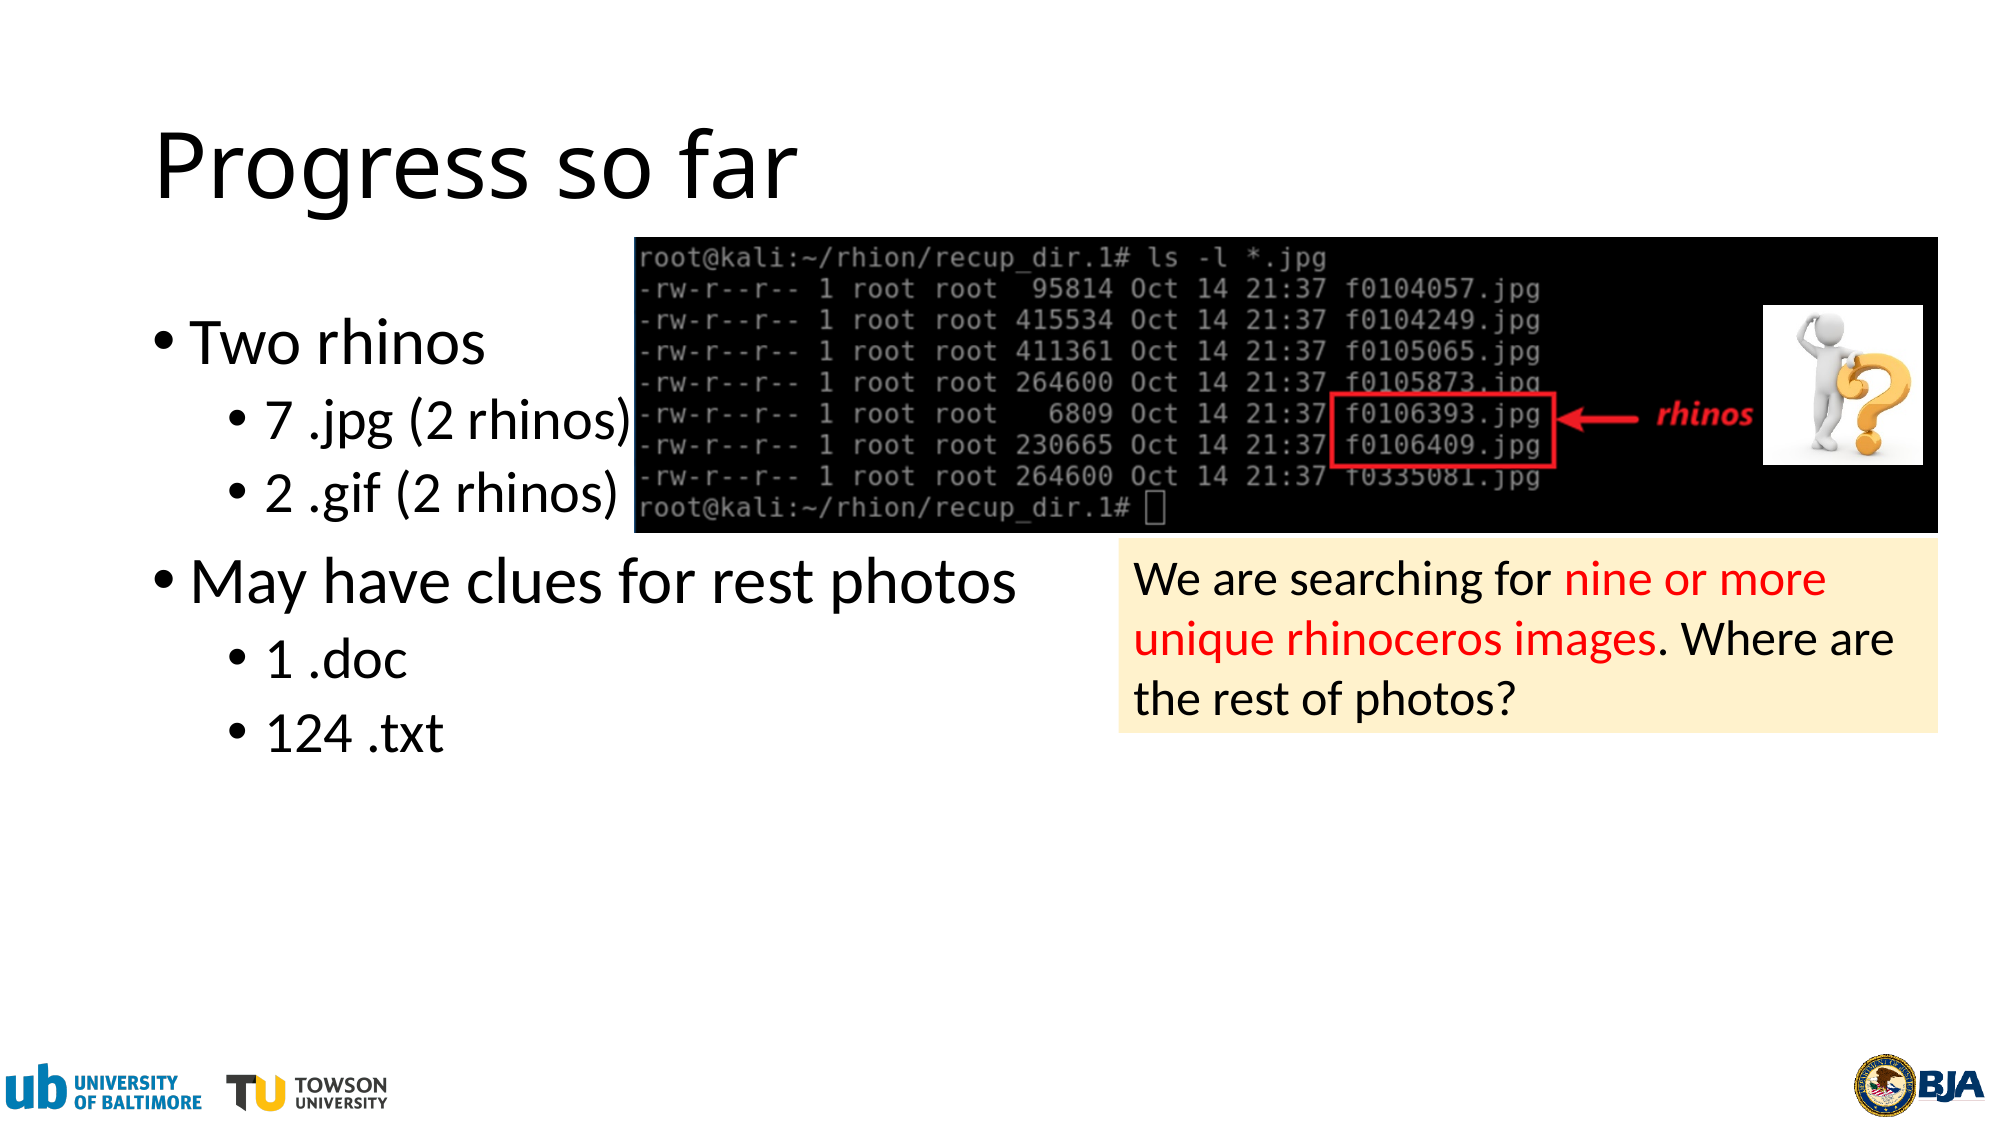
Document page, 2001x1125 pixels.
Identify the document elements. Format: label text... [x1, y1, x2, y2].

picture [634, 237, 1938, 533]
text_box We are searching for nine or more unique rhinoceros images. Where are the rest of photos? [1118, 538, 1938, 733]
title Progress so far [137, 59, 1863, 278]
picture [1854, 1054, 1986, 1117]
list Two rhinos 7 .jpg (2 rhinos) 2 .gif (2 rhinos) May have clues for rest photos 1 .doc 124 .txt [137, 299, 1863, 1014]
picture [0, 1031, 407, 1125]
